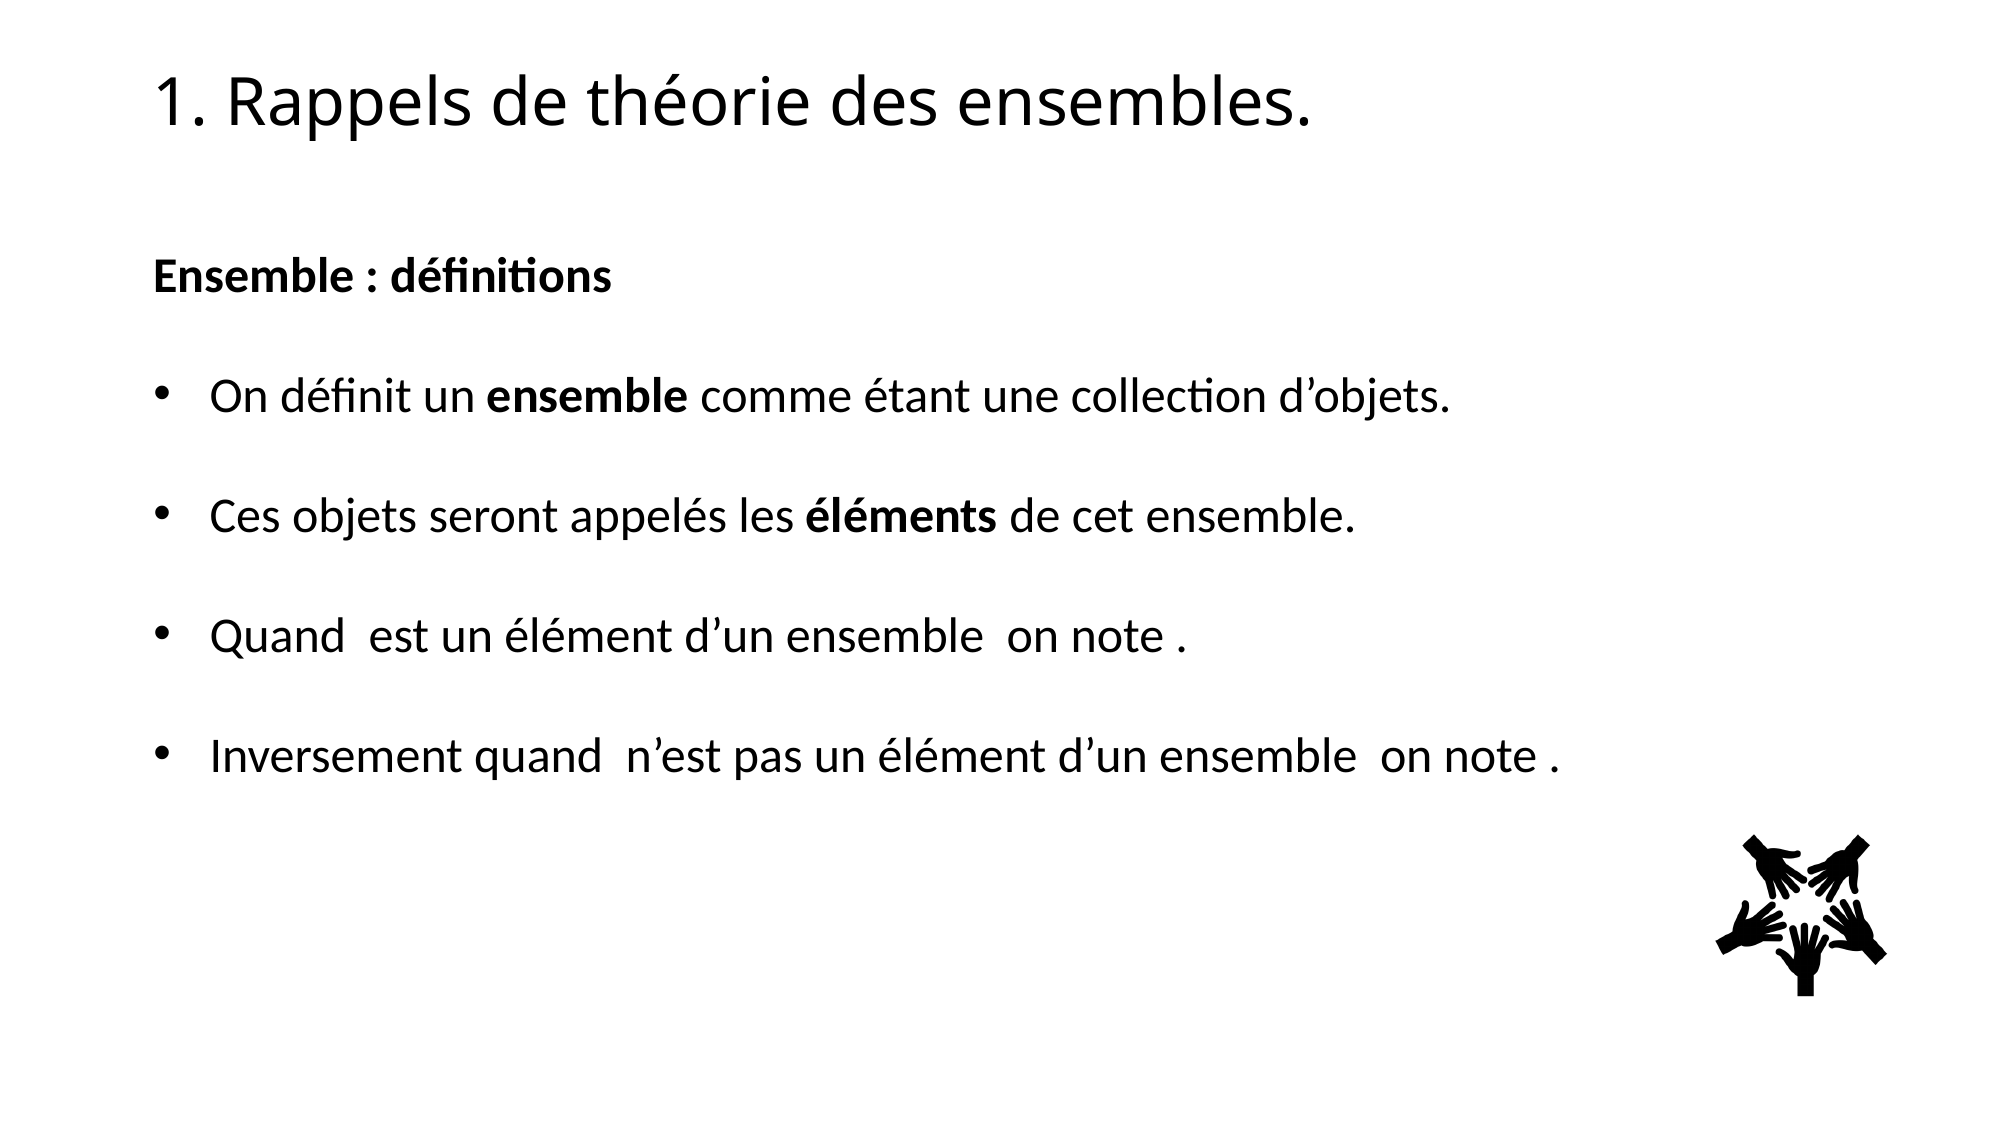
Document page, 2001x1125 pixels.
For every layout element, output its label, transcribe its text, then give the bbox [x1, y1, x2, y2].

text_box 1. Rappels de théorie des ensembles. [137, 59, 1863, 155]
picture [1712, 826, 1890, 1004]
